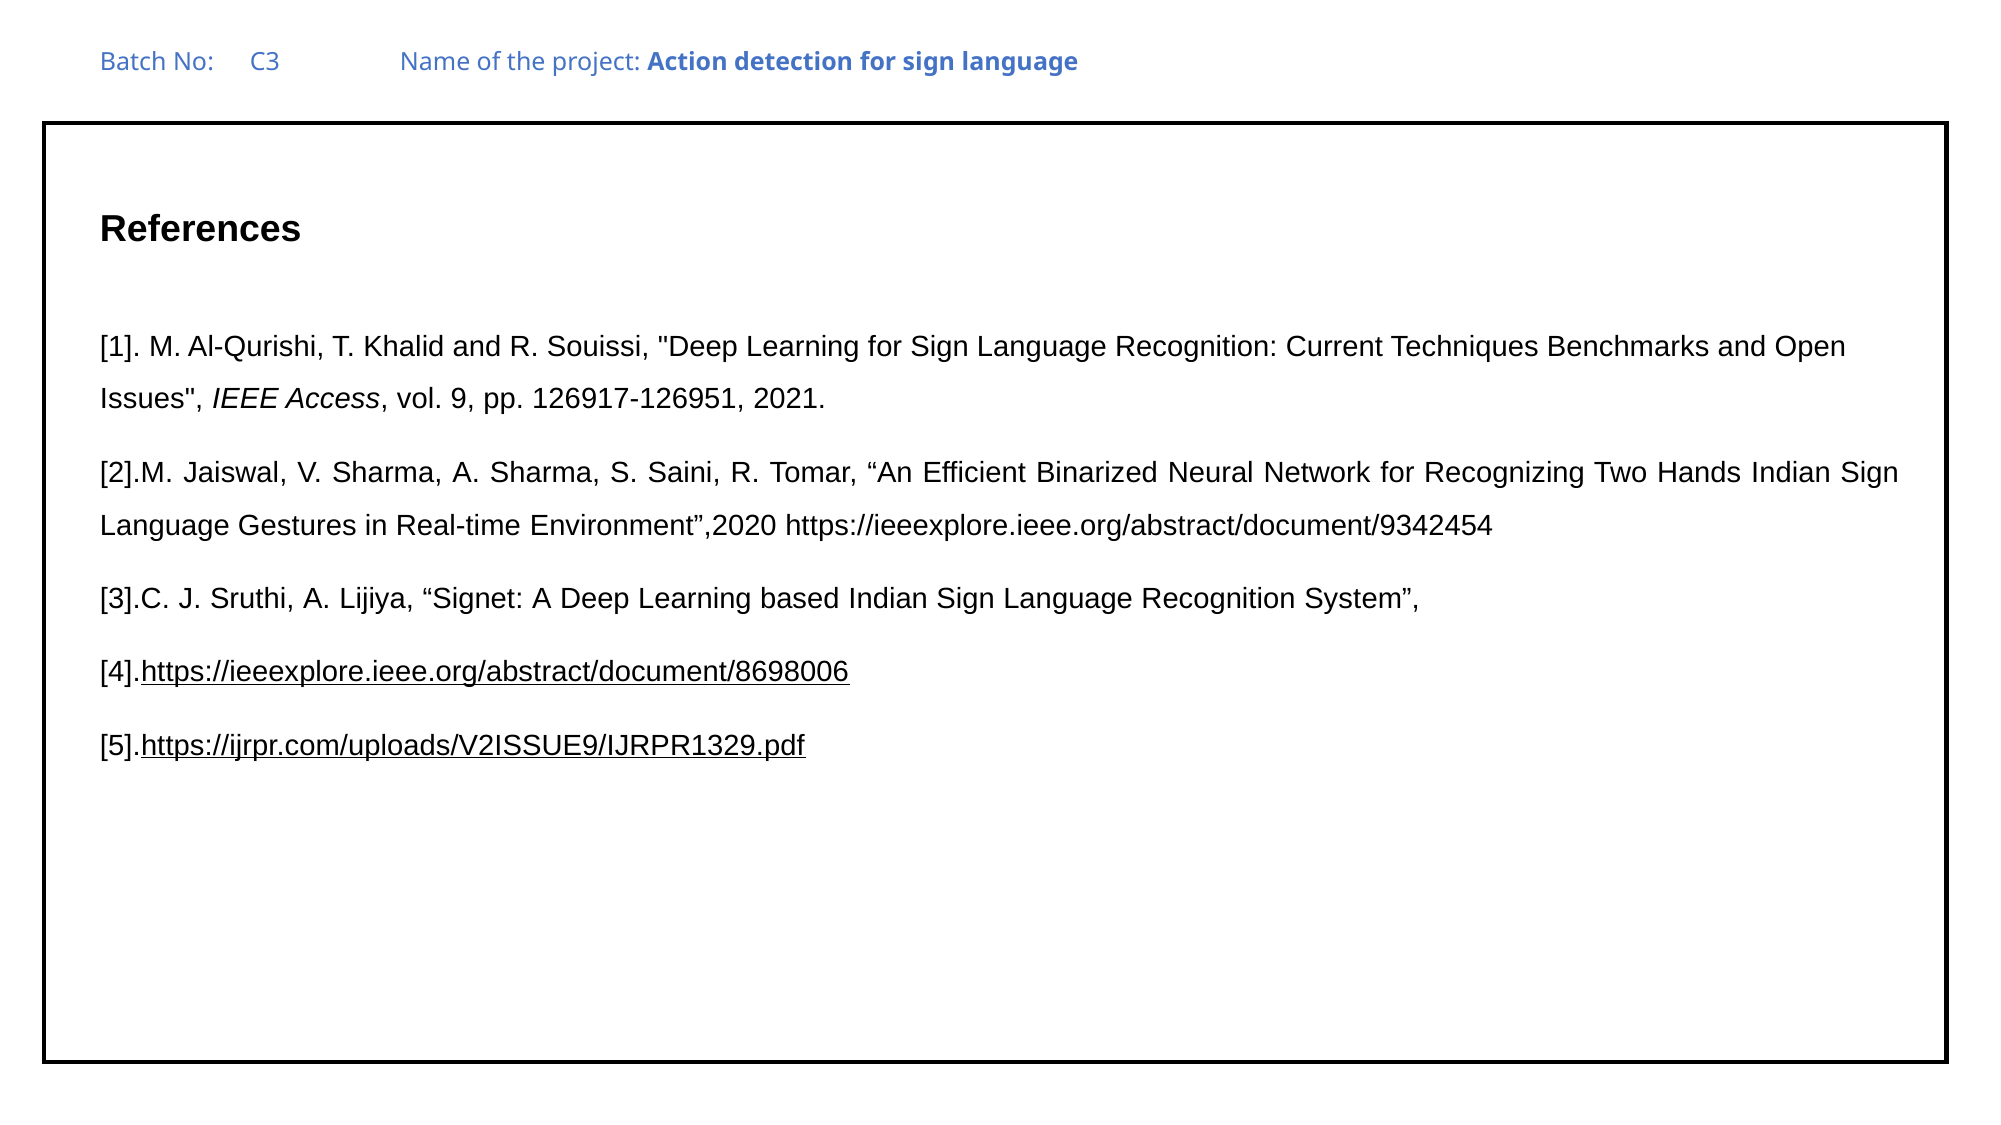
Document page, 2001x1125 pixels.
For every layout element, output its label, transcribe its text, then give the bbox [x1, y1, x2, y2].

text_box [42, 121, 1949, 1064]
title Batch No: C3 Name of the project: Action detection for sign language [99, 44, 1900, 111]
